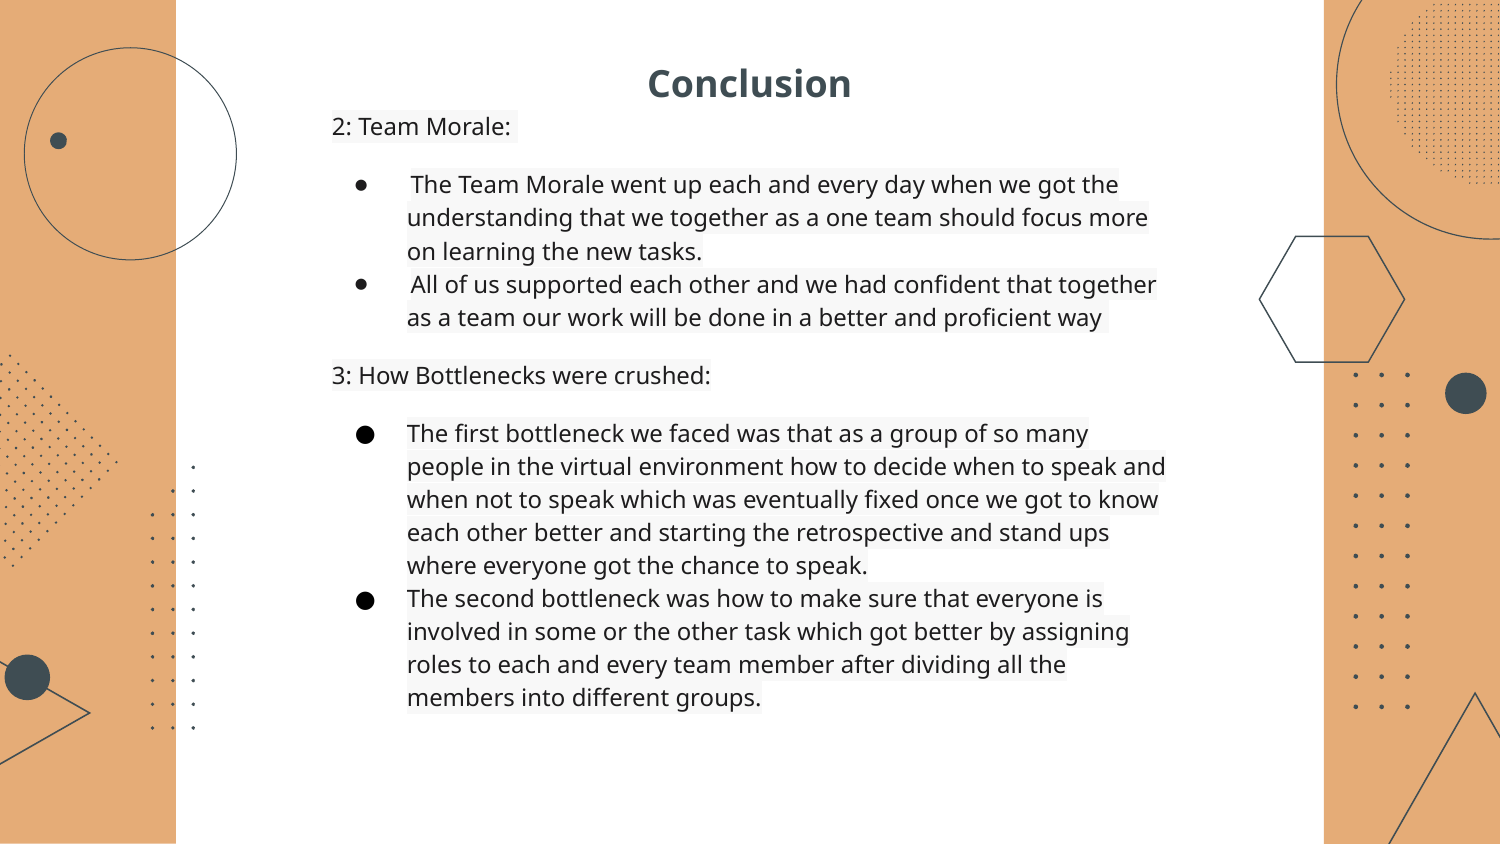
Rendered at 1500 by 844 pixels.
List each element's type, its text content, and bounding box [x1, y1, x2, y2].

text_box 2: Team Morale: The Team Morale went up each and every day when we got the understanding that we together as a one team should focus more on learning the new tasks. All of us supported each other and we had confident that together as a team our work will be done in a better and proficient way 3: How Bottlenecks were crushed: The first bottleneck we faced was that as a group of so many people in the virtual environment how to decide when to speak and when not to speak which was eventually fixed once we got to know each other better and starting the retrospective and stand ups where everyone got the chance to speak. The second bottleneck was how to make sure that everyone is involved in some or the other task which got better by assigning roles to each and every team member after dividing all the members into different groups. [316, 92, 1184, 796]
title Conclusion [278, 45, 1222, 100]
